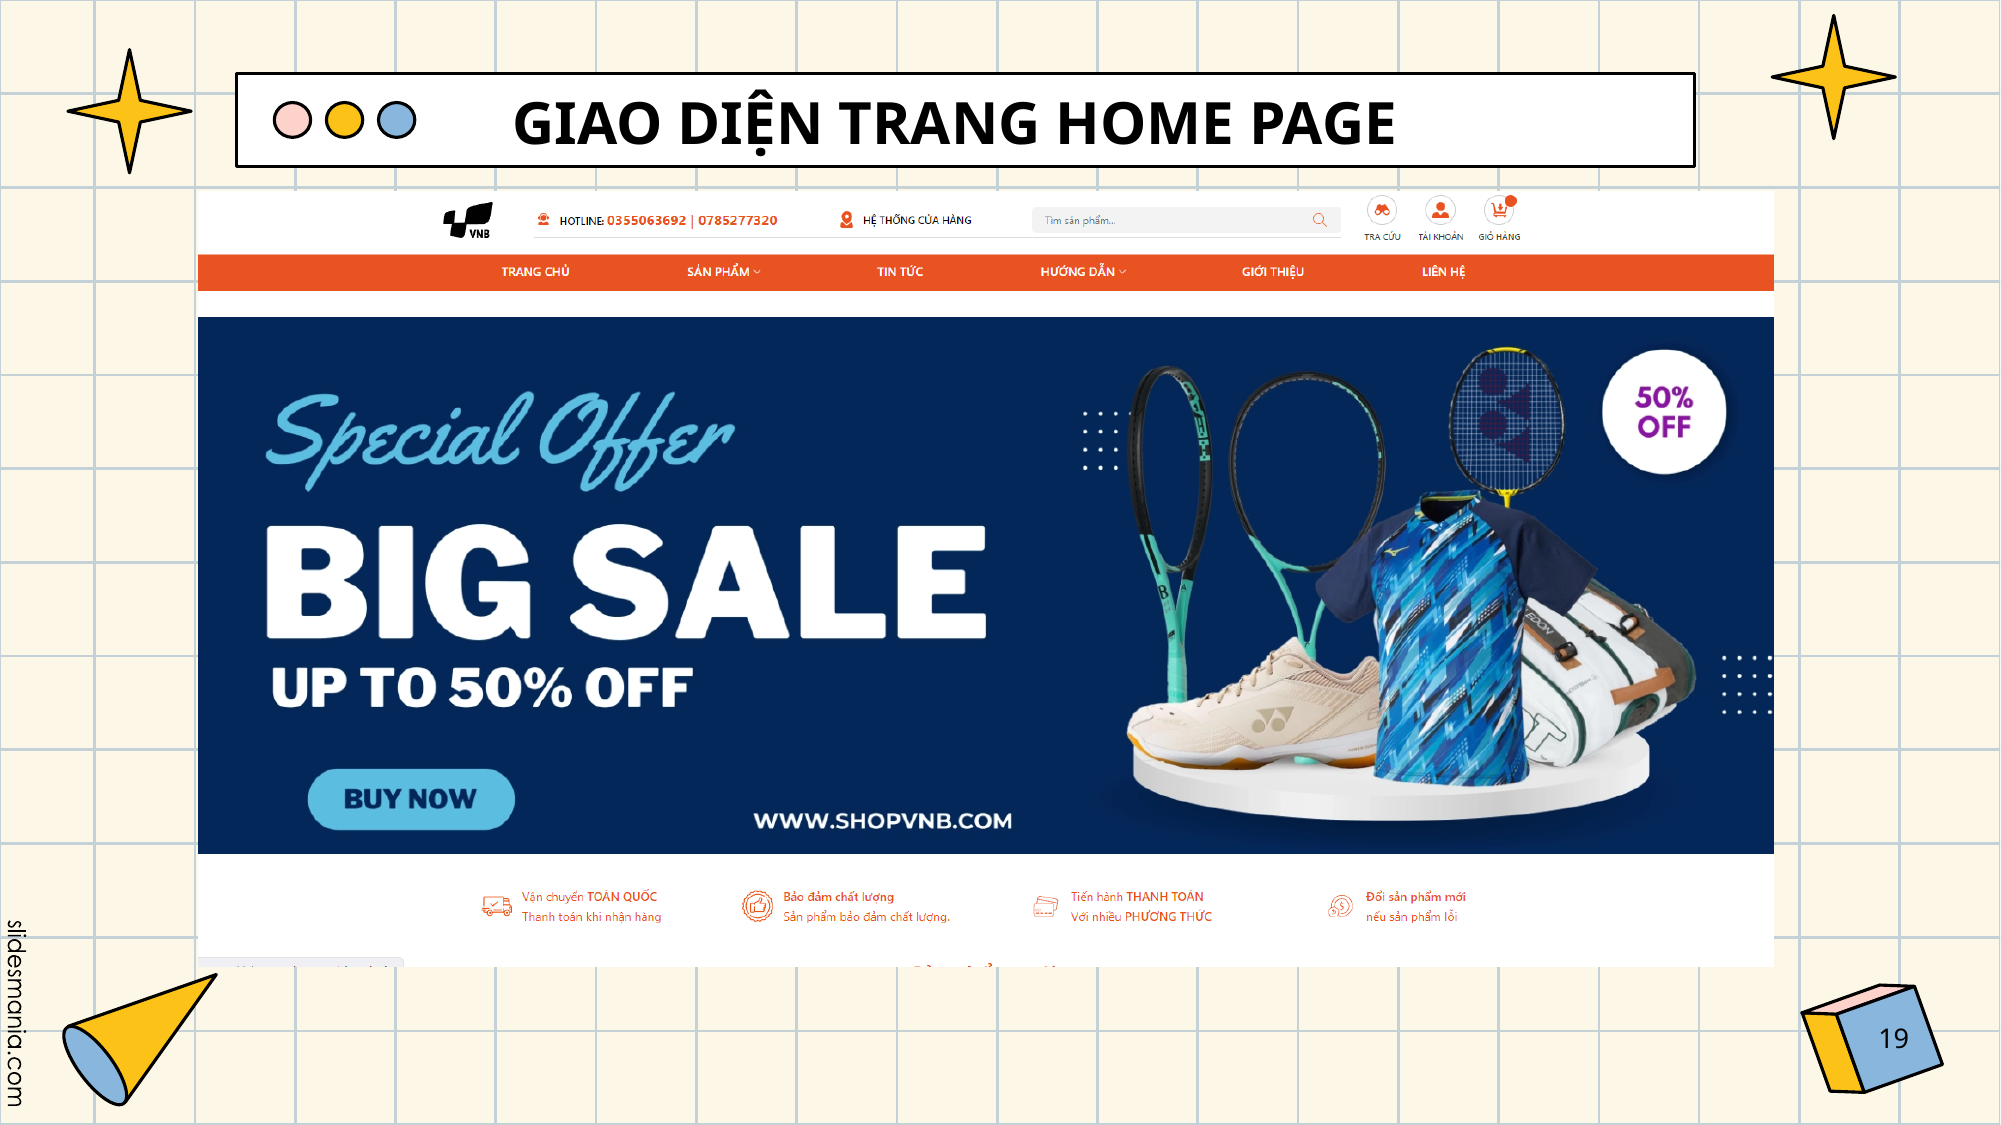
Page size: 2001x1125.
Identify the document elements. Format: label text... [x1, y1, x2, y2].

picture [197, 191, 1774, 967]
title GIAO DIỆN TRANG HOME PAGE [231, 66, 1679, 191]
slide_number 19 [1833, 996, 1954, 1083]
